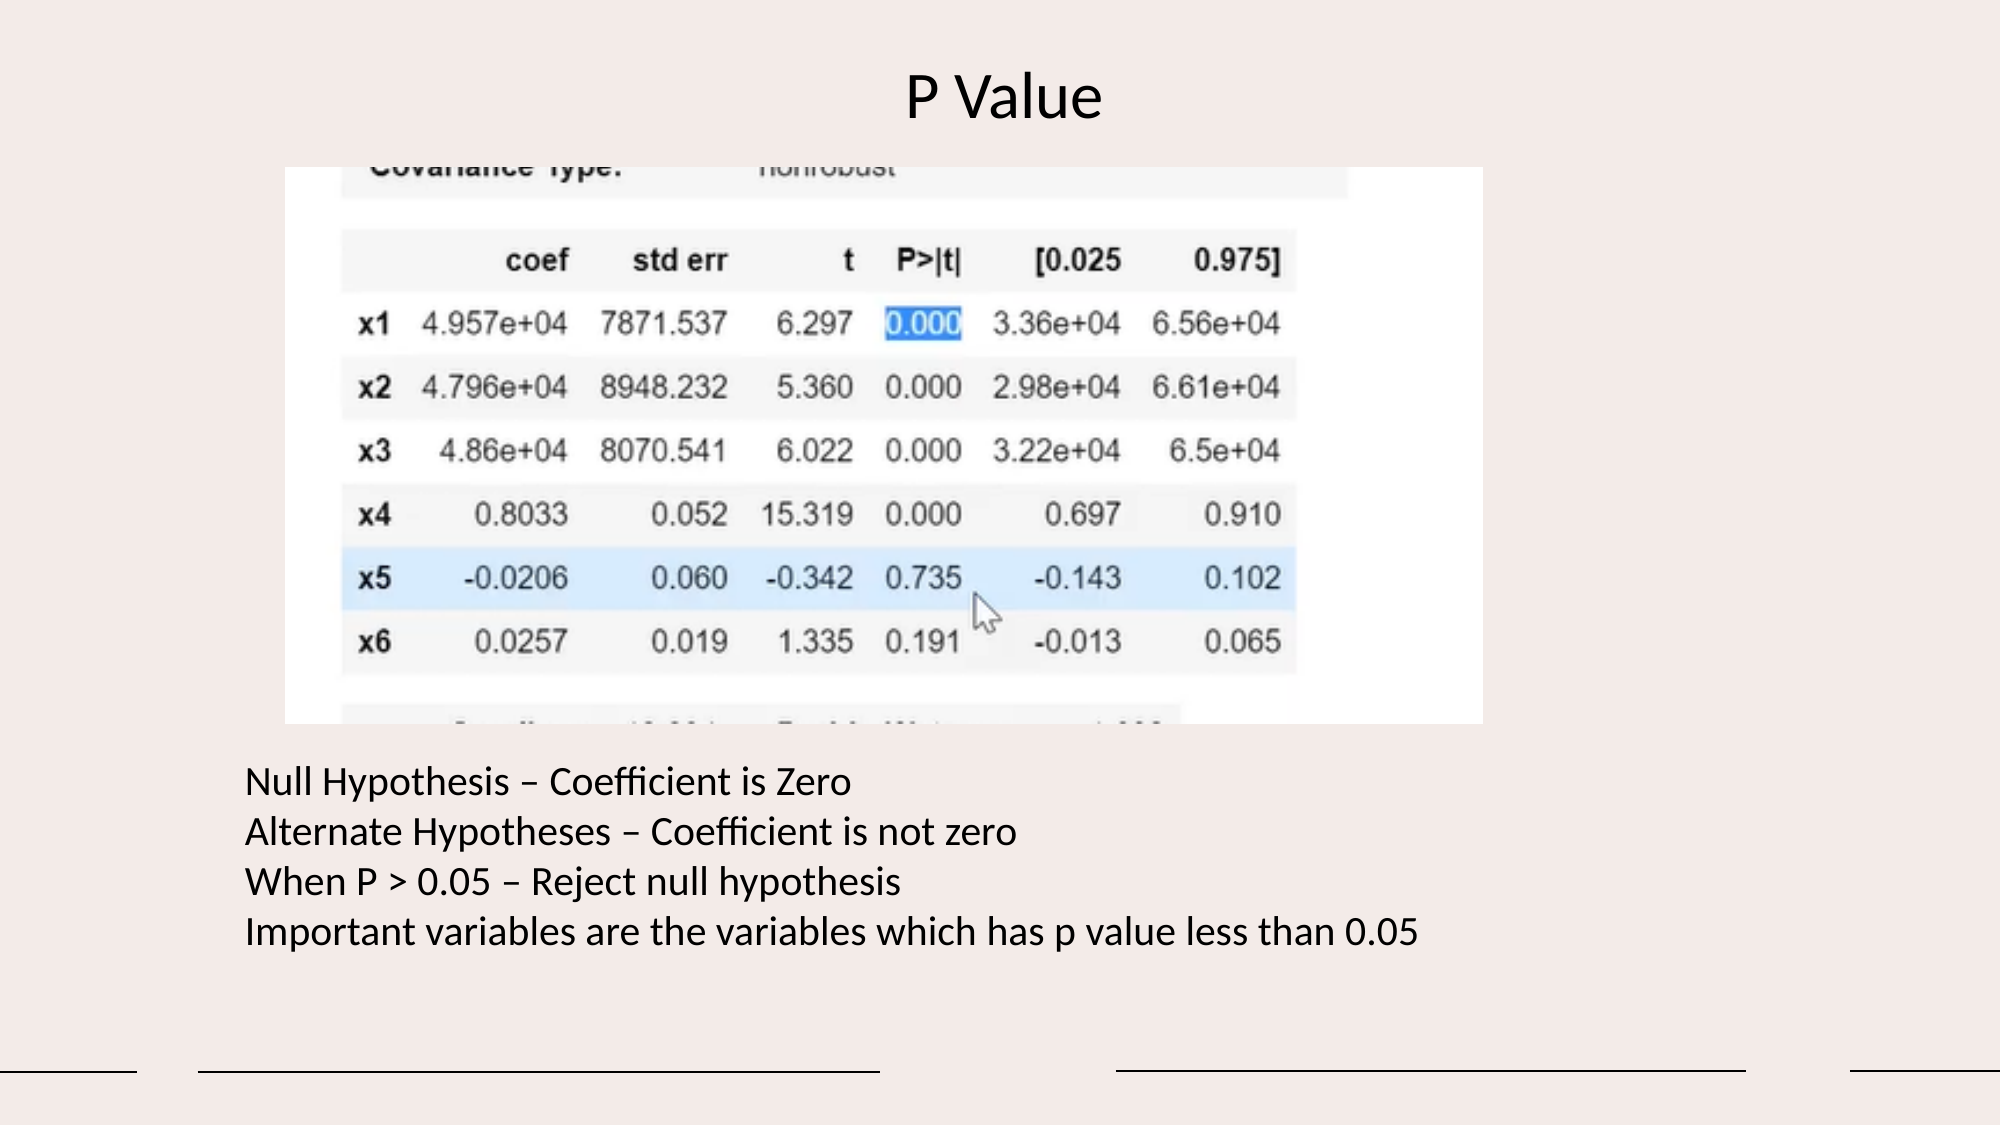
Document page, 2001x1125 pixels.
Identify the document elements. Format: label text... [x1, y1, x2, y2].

text_box Null Hypothesis – Coefficient is Zero Alternate Hypotheses – Coefficient is not zero When P > 0.05 – Reject null hypothesis Important variables are the variables which has p value less than 0.05 [230, 746, 1678, 962]
title P Value [162, 44, 1862, 168]
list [285, 167, 1483, 724]
